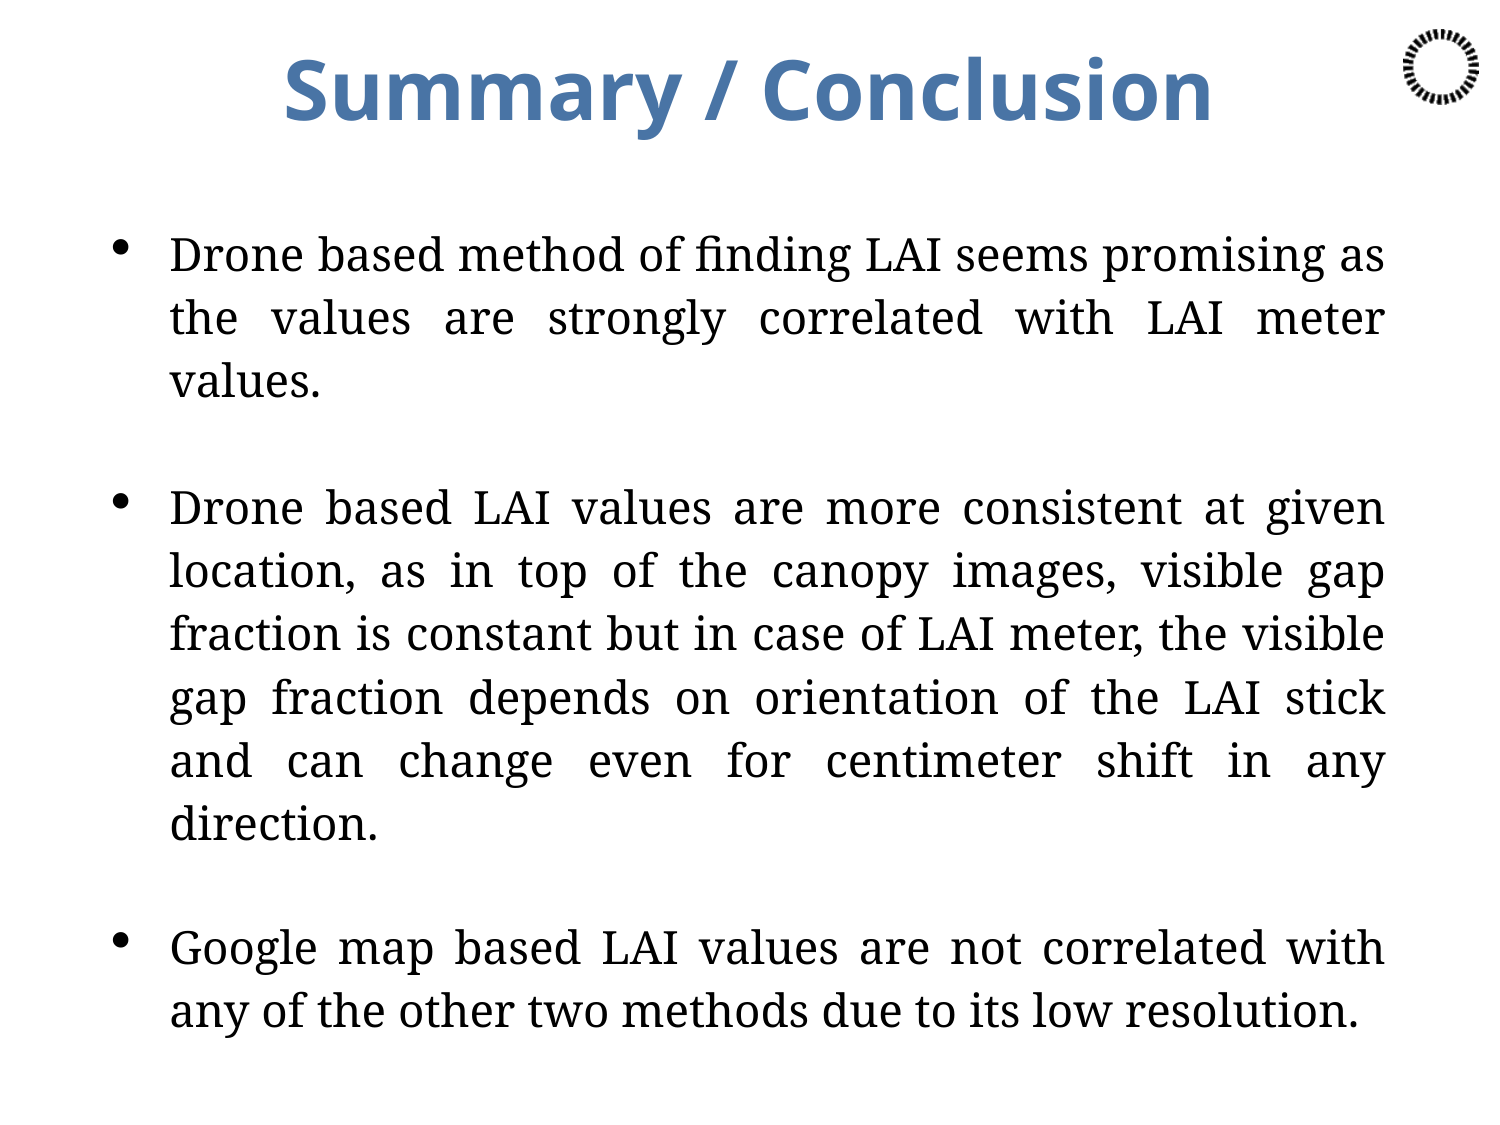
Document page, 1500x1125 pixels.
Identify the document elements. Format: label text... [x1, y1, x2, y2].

picture [1403, 29, 1479, 106]
text_box Drone based method of finding LAI seems promising as the values are strongly correlated with LAI meter values. Drone based LAI values are more consistent at given location, as in top of the canopy images, visible gap fraction is constant but in case of LAI meter, the visible gap fraction depends on orientation of the LAI stick and can change even for centimeter shift in any direction. Google map based LAI values are not correlated with any of the other two methods due to its low resolution. [98, 209, 1402, 1045]
text_box Summary / Conclusion [0, 31, 1500, 144]
